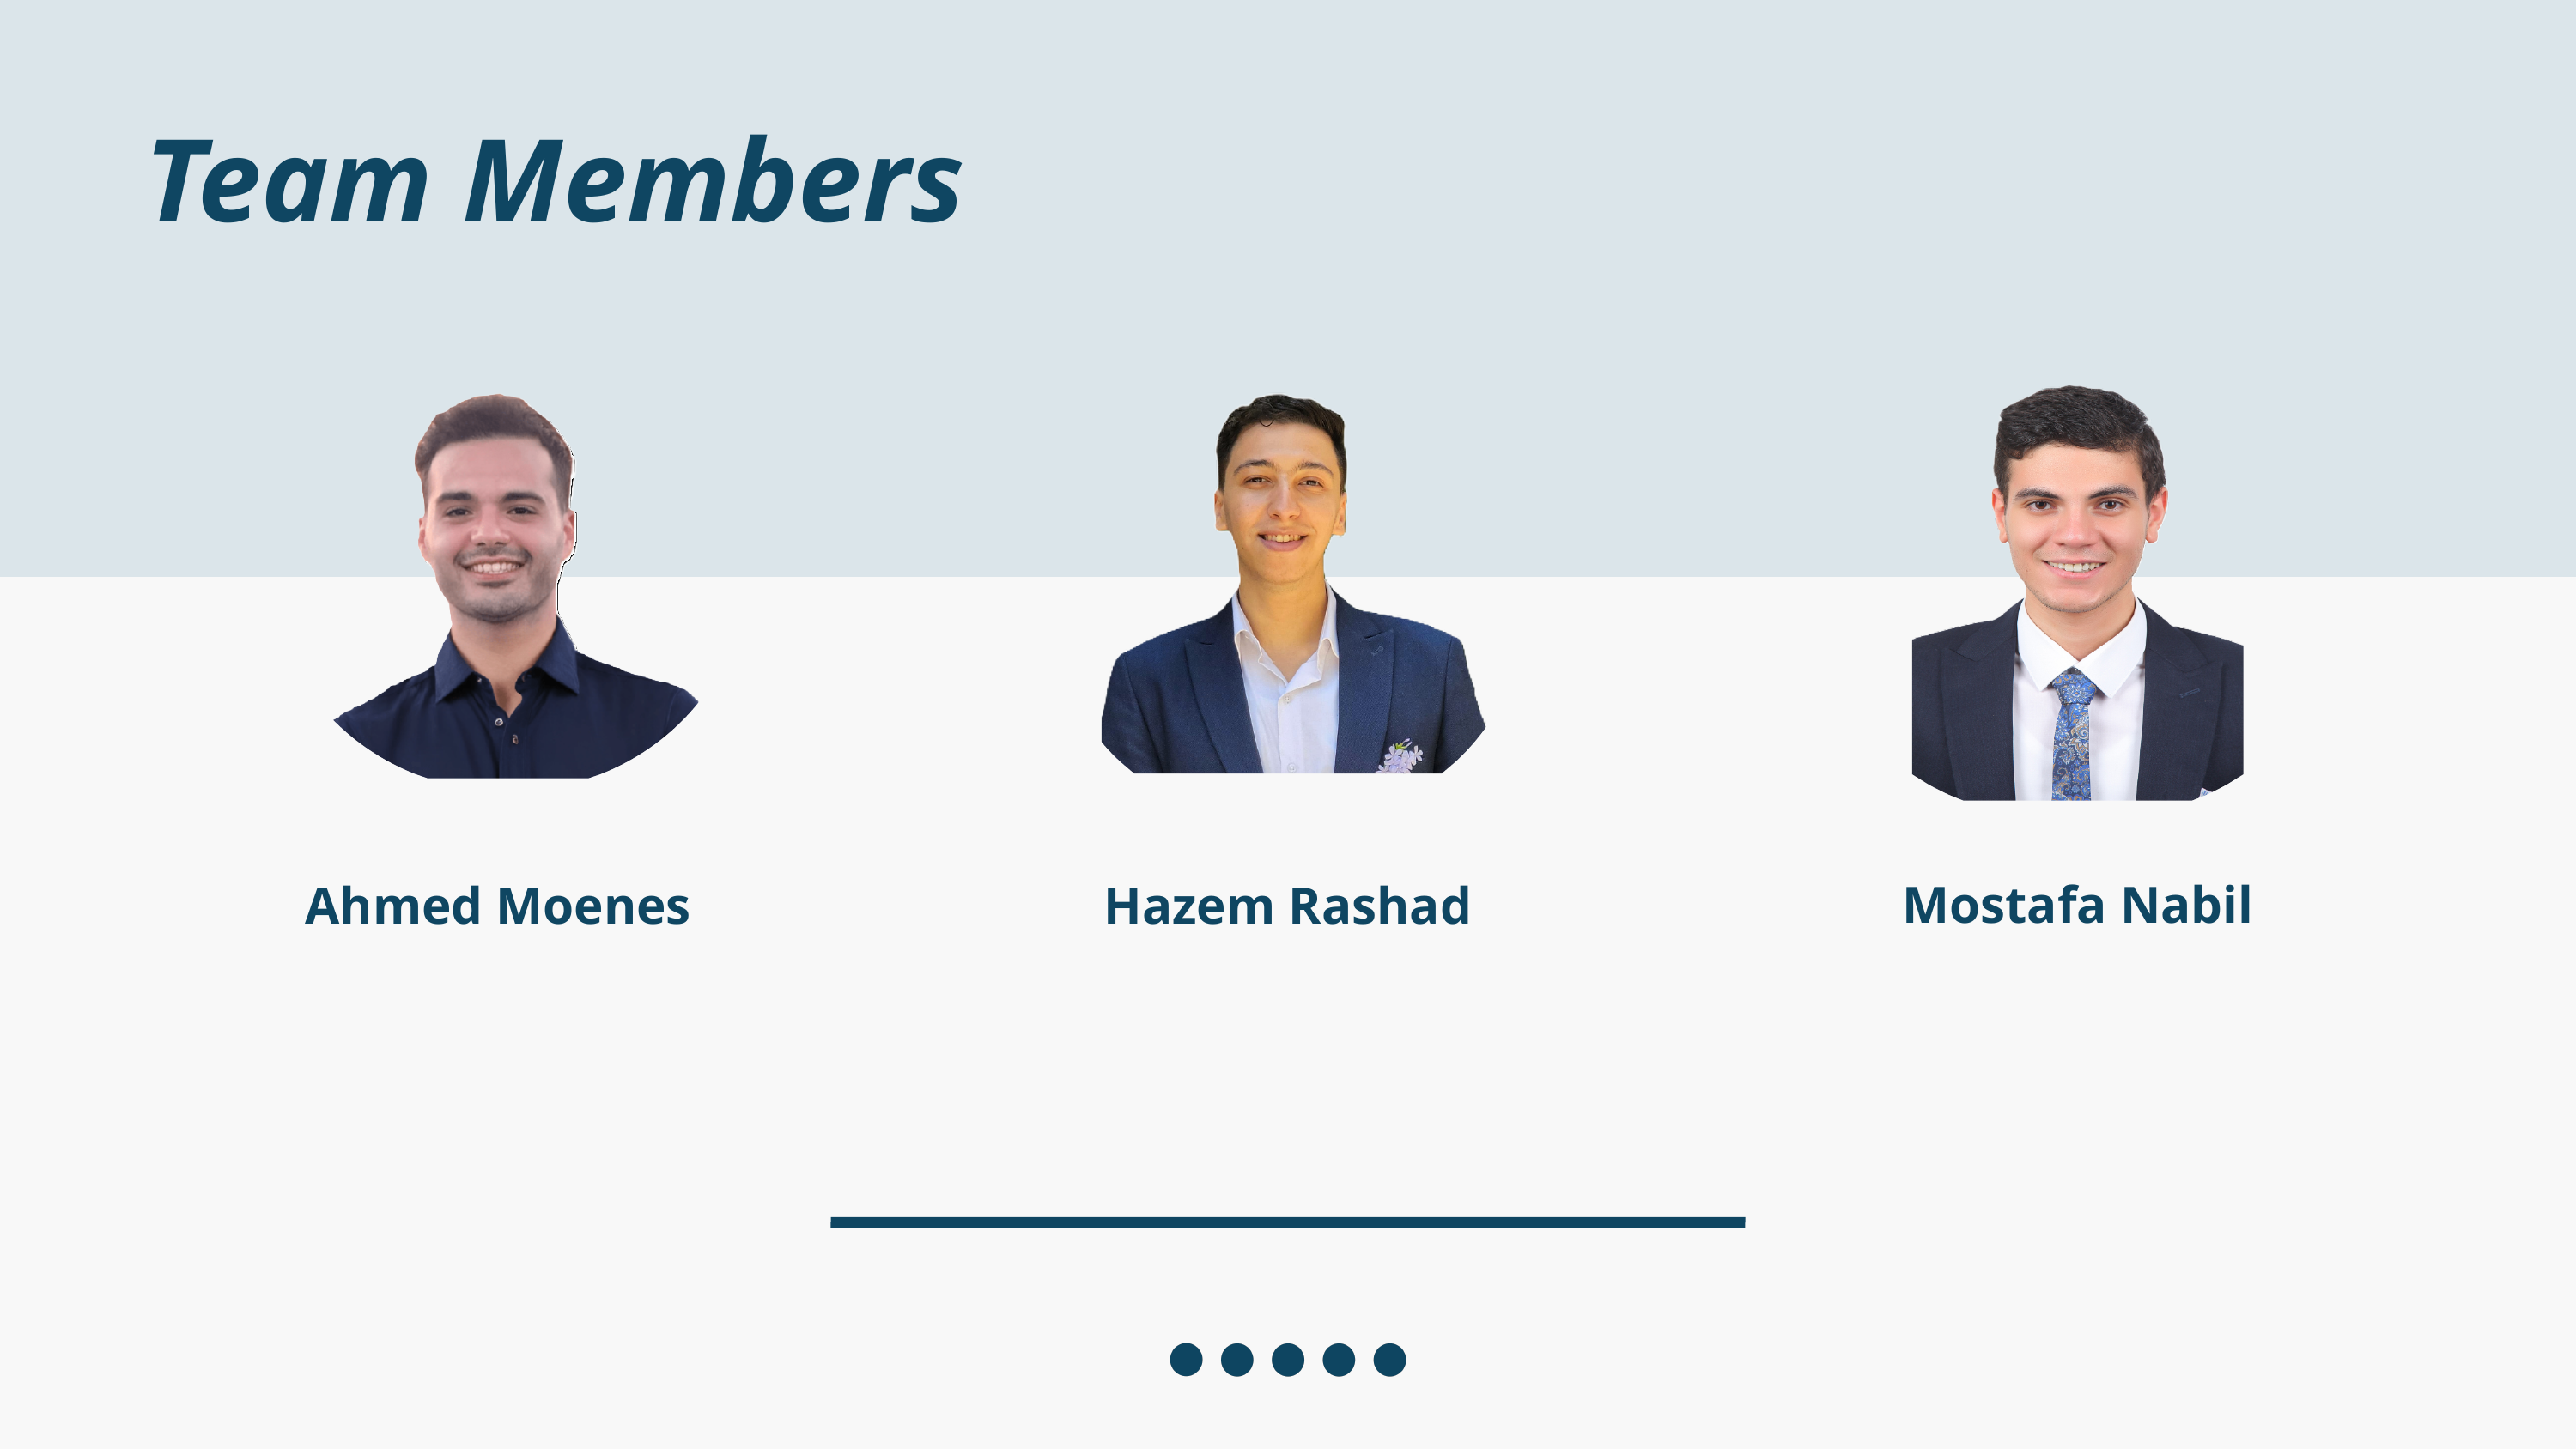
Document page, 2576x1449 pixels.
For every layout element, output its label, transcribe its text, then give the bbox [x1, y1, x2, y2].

picture [1101, 382, 1495, 774]
picture [1911, 378, 2244, 801]
text_box [1170, 1342, 1406, 1378]
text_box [0, 0, 2576, 578]
picture [310, 382, 706, 779]
text_box Hazem Rashad [934, 864, 1642, 934]
text_box Mostafa Nabil [1724, 863, 2432, 934]
text_box Ahmed Moenes [144, 864, 852, 934]
